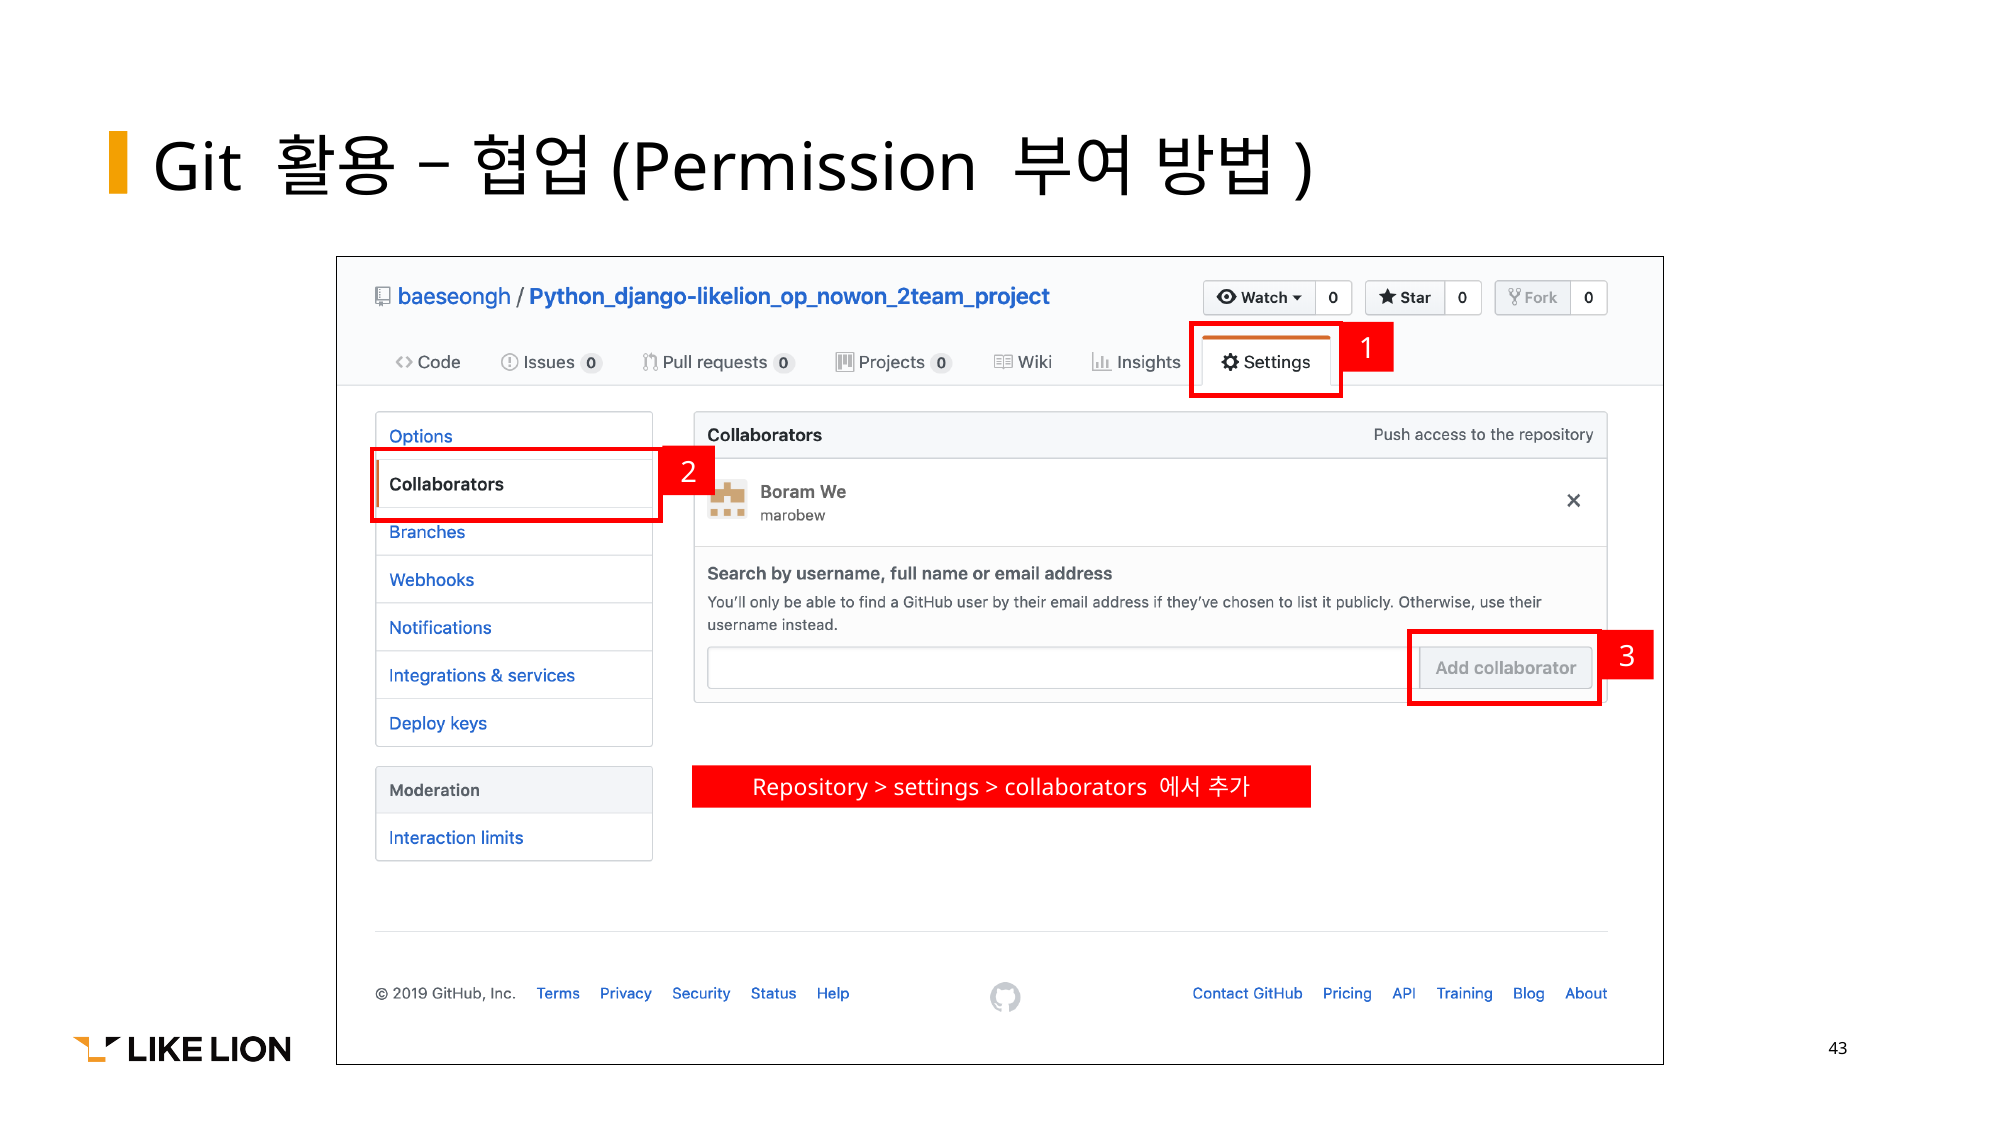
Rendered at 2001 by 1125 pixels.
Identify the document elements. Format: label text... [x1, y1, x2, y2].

picture [336, 256, 1664, 1065]
title Git 활용 – 협업(Permission 부여 방법) [137, 59, 1863, 278]
slide_number 43 [1412, 1019, 1863, 1080]
picture [72, 1036, 291, 1064]
